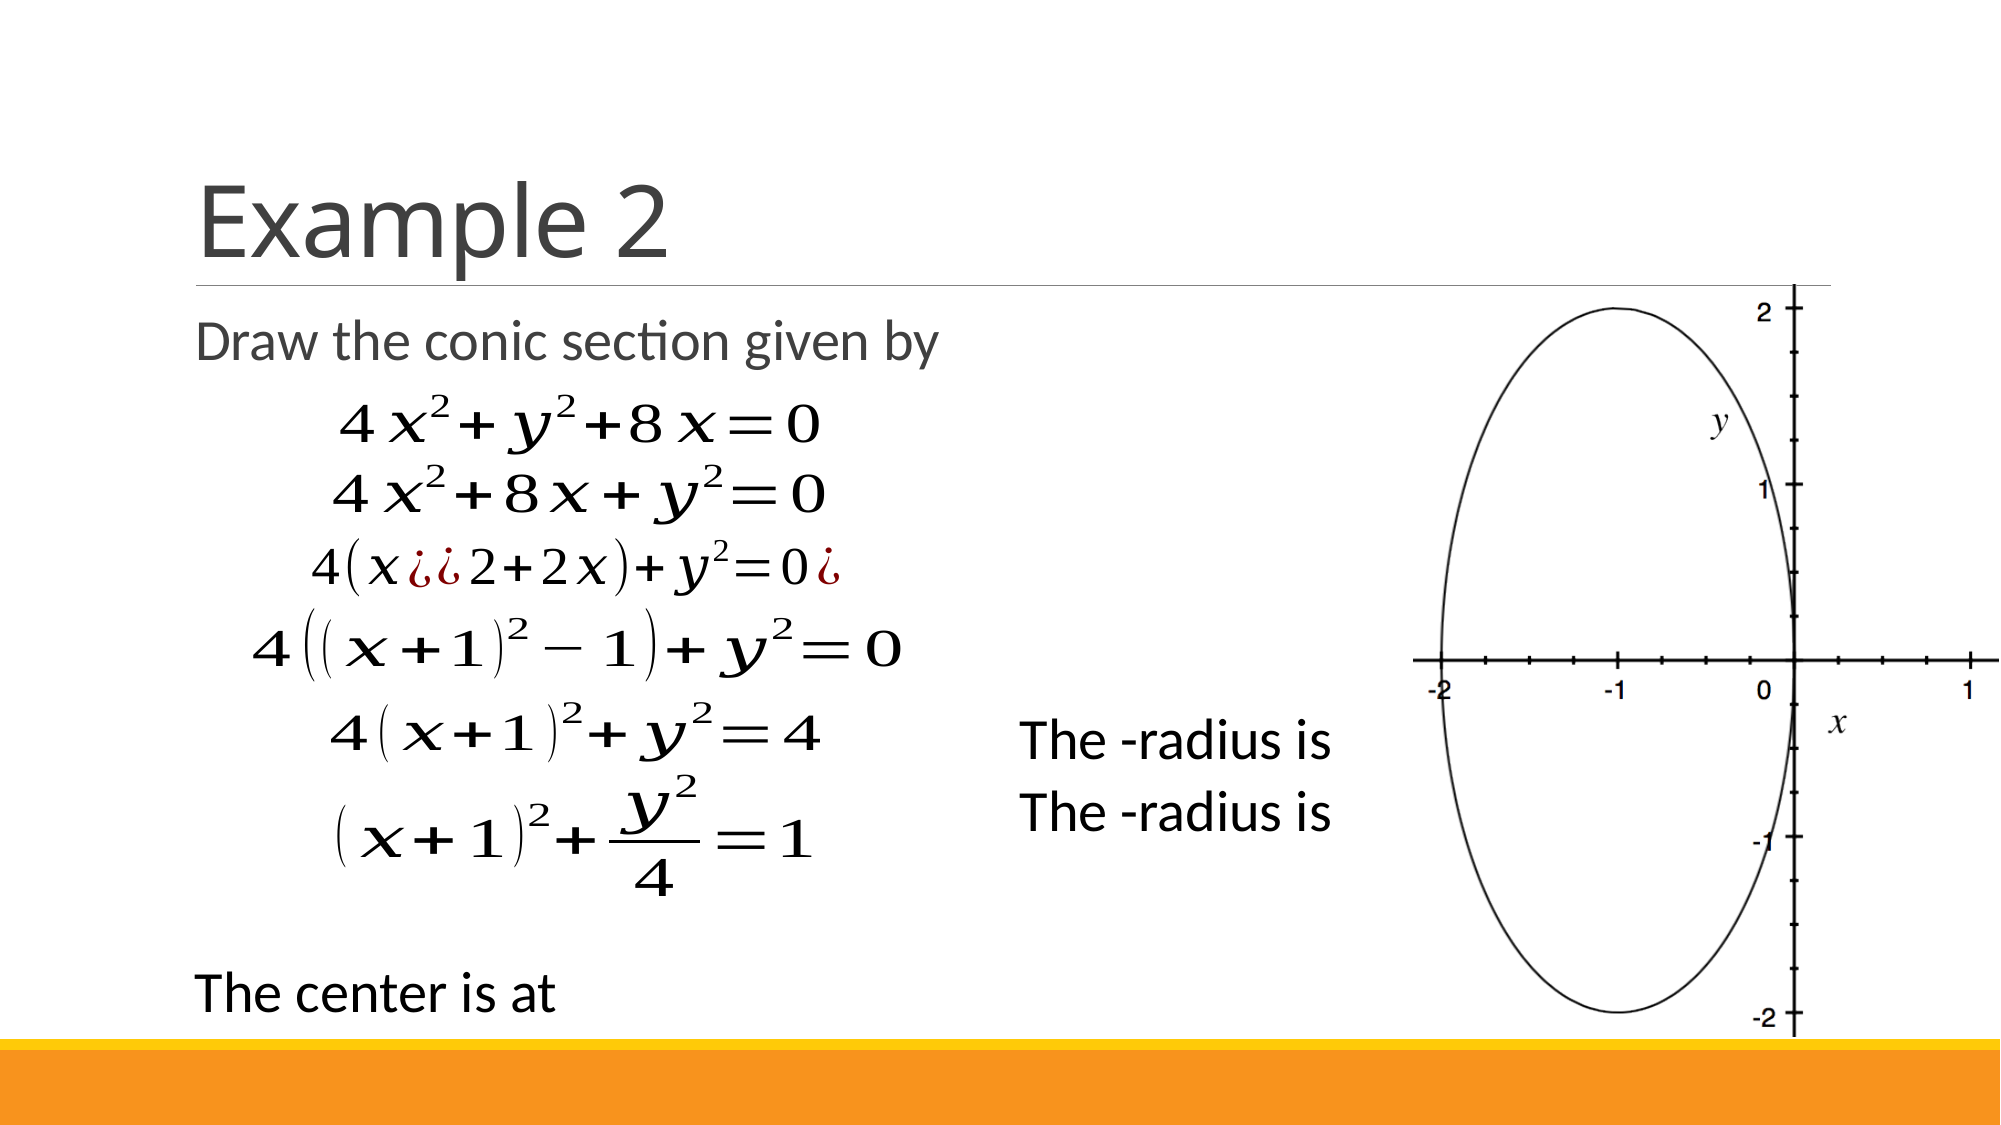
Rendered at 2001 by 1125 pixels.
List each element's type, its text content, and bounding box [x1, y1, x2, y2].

list Draw the conic section given by [180, 302, 971, 403]
title Example 2 [180, 47, 1830, 285]
picture [1412, 284, 2000, 1037]
